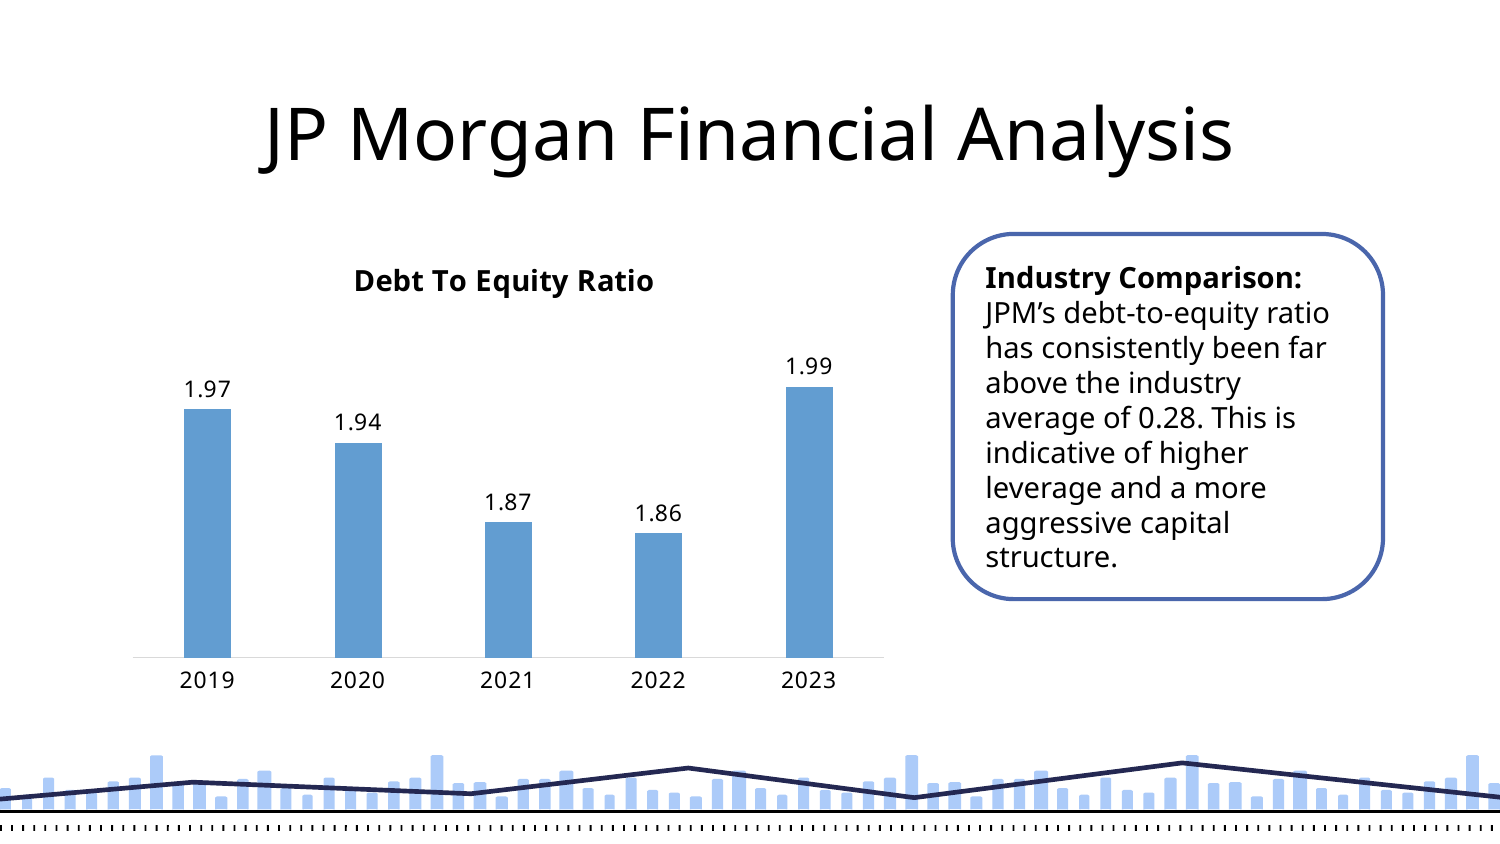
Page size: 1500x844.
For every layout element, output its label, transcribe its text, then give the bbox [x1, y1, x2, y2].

text_box Industry Comparison: JPM’s debt-to-equity ratio has consistently been far above the industry average of 0.28. This is indicative of higher leverage and a more aggressive capital structure. [950, 231, 1386, 602]
chart [116, 233, 901, 705]
text_box JP Morgan Financial Analysis [116, 72, 1383, 167]
